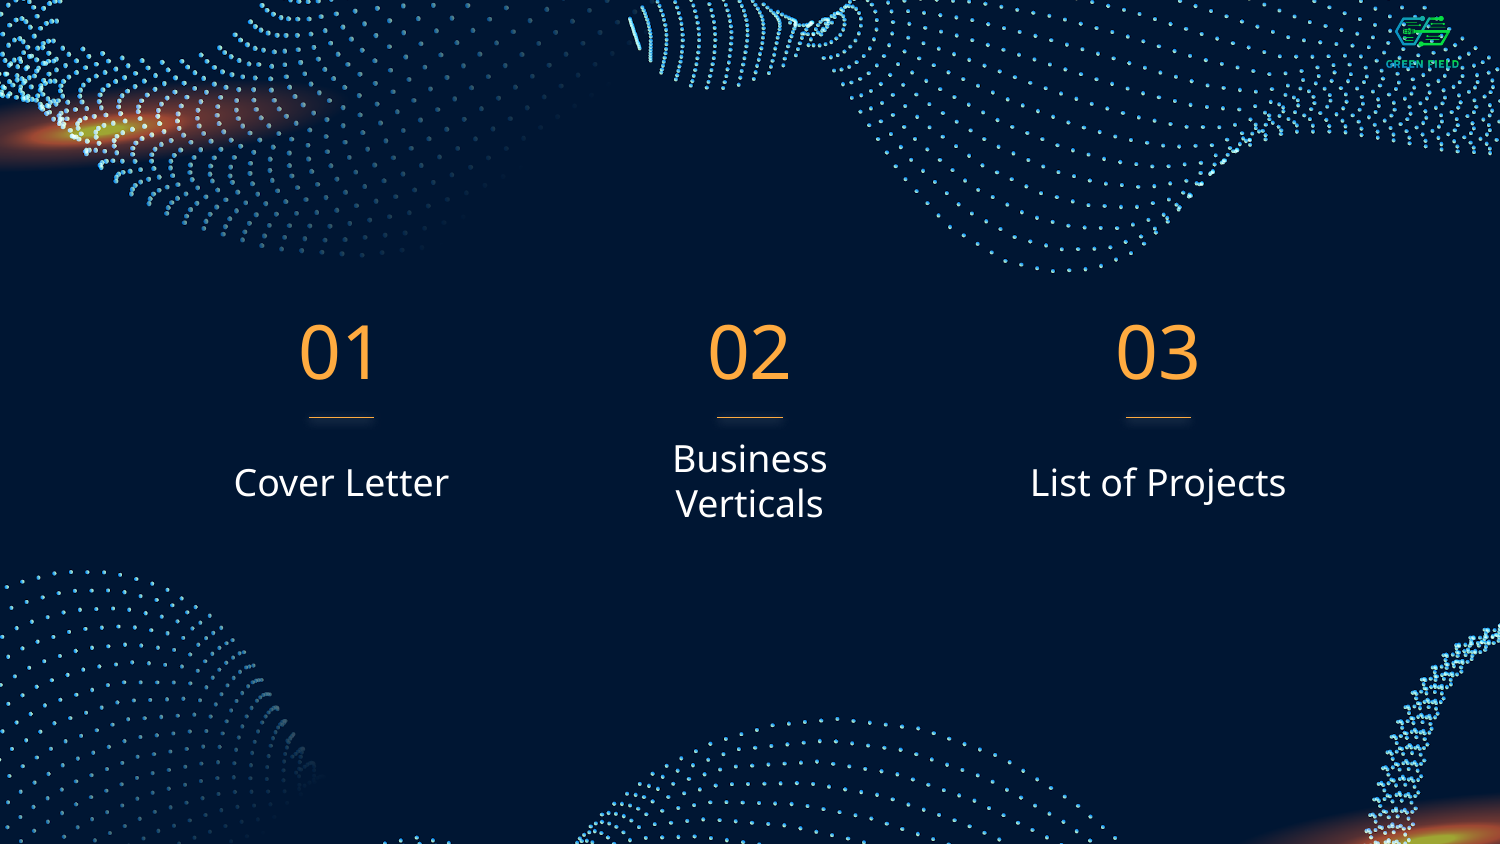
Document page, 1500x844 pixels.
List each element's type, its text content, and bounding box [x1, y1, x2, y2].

title Business Verticals [580, 450, 920, 541]
title List of Projects [988, 429, 1328, 519]
title 03 [988, 290, 1328, 410]
title 02 [580, 290, 920, 410]
picture [0, 0, 1500, 844]
title 01 [171, 290, 512, 410]
title Cover Letter [171, 429, 512, 519]
